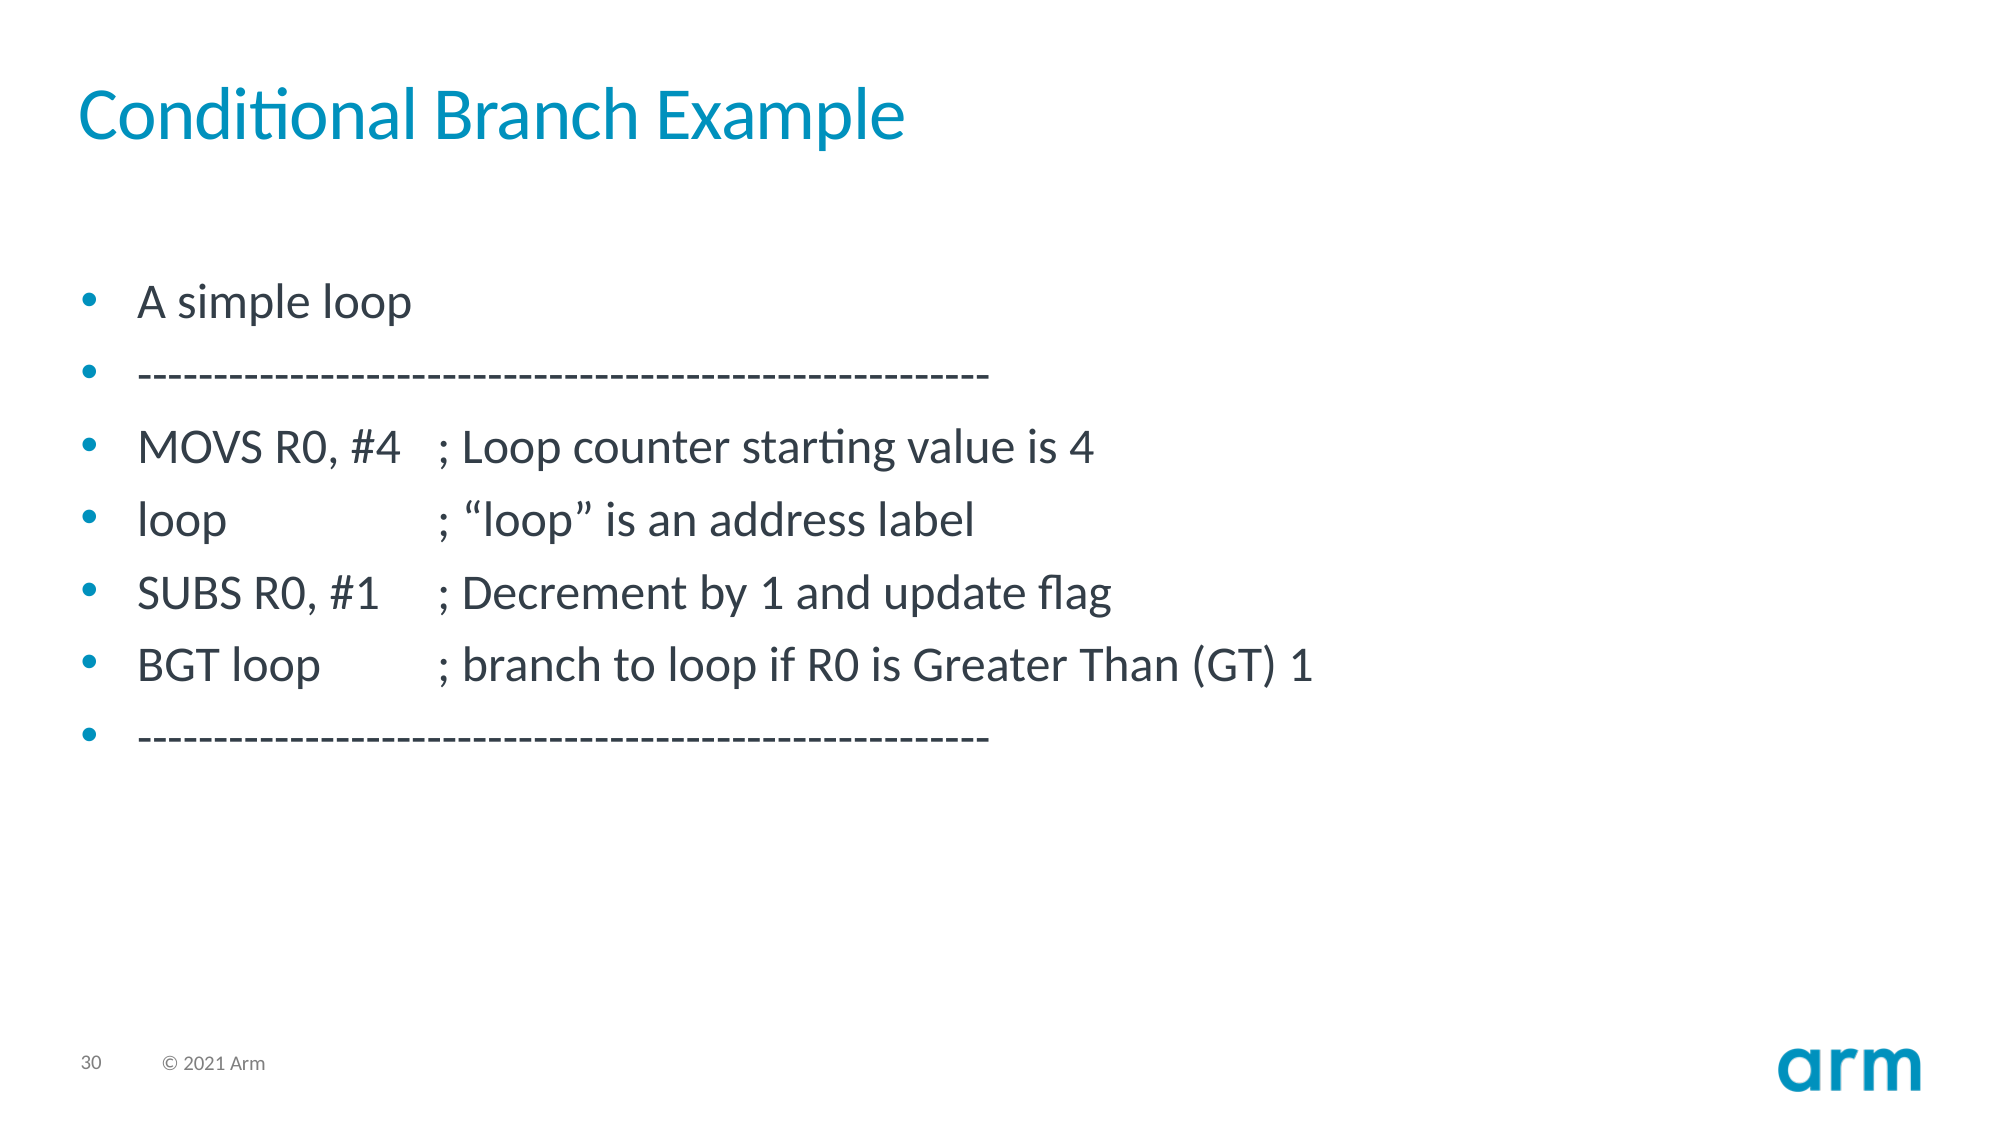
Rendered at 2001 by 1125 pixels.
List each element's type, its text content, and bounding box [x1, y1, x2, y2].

picture [1777, 1047, 1922, 1093]
title Conditional Branch Example [78, 78, 1922, 186]
list A simple loop -------------------------------------------------------- MOVS R0, #4 ; Loop counter starting value is 4 loop ; “loop” is an address label SUBS R0, #1 ; Decrement by 1 and update flag BGT loop ; branch to loop if R0 is Greater Than (GT) 1 -------------------------------------------------------- [80, 268, 1915, 940]
